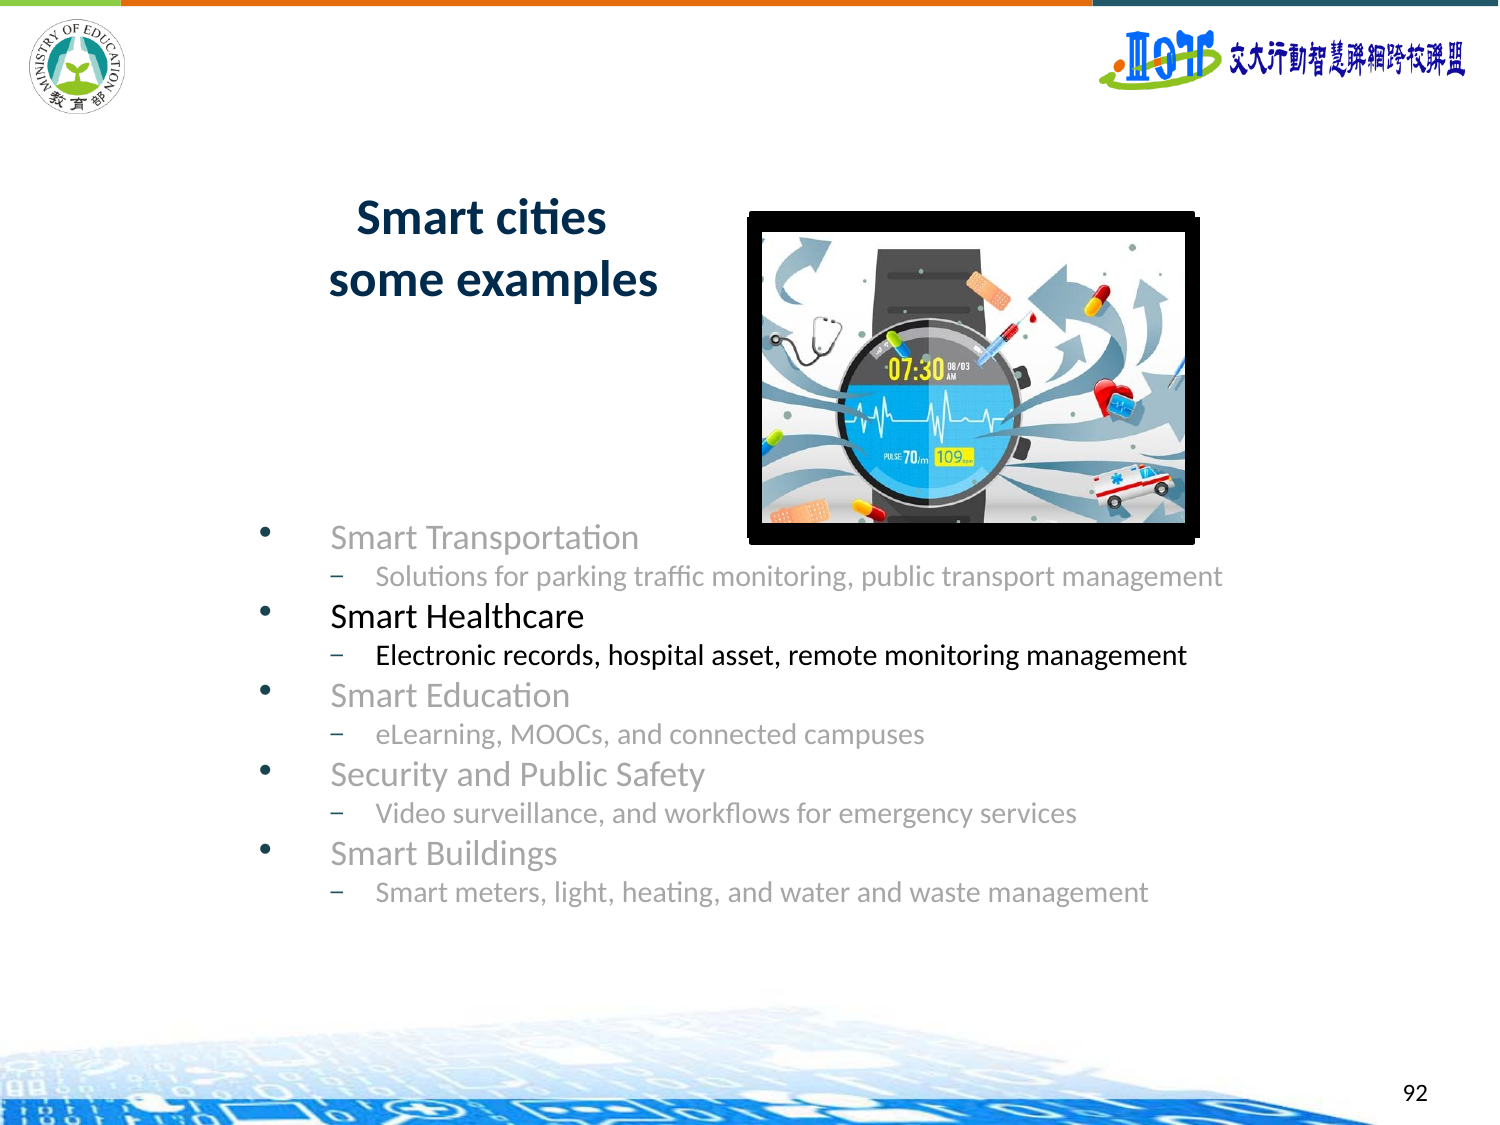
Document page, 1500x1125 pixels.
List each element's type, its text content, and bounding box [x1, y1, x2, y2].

picture [29, 19, 125, 114]
text_box [749, 211, 1195, 217]
list Smart Transportation Solutions for parking traffic monitoring, public transport management Smart Healthcare Electronic records, hospital asset, remote monitoring management Smart Education eLearning, MOOCs, and connected campuses Security and Public Safety Video surveillance, and workflows for emergency services Smart Buildings Smart meters, light, heating, and water and waste management [243, 505, 1257, 939]
picture [1099, 30, 1465, 90]
picture [761, 231, 1186, 524]
slide_number 92 [1387, 1069, 1484, 1125]
picture [0, 987, 1377, 1125]
title Smart cities some examples [243, 174, 732, 315]
